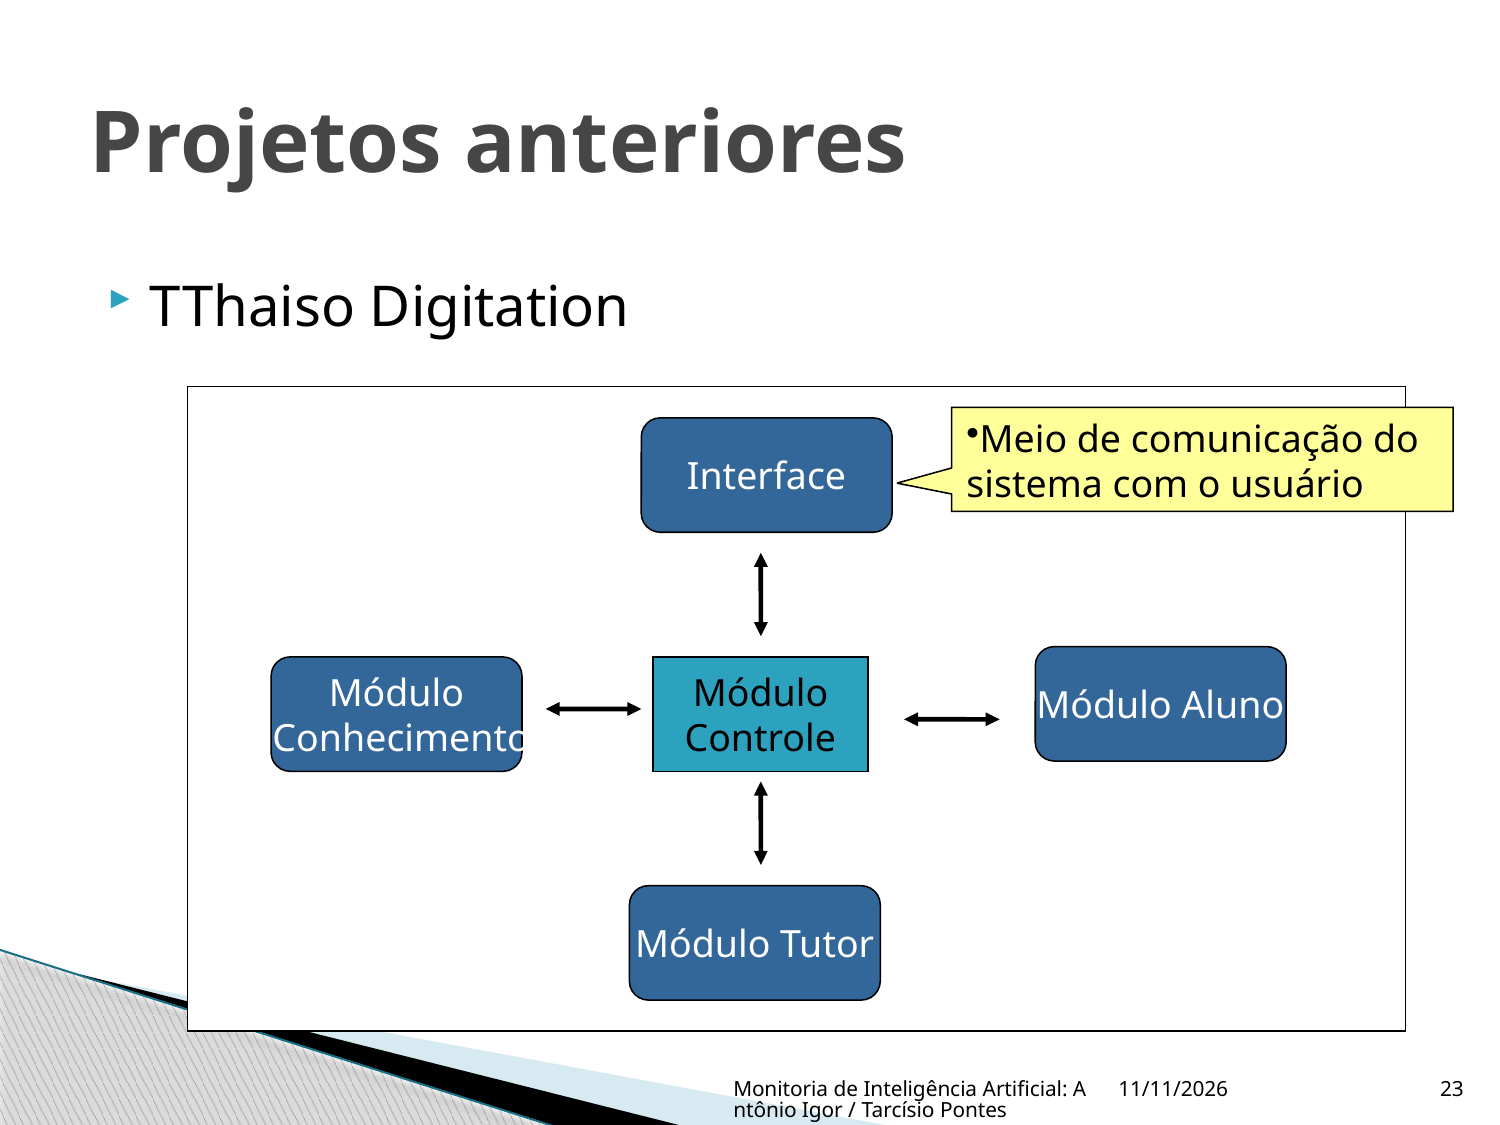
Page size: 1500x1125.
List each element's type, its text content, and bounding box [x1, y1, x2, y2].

title Projetos anteriores [75, 45, 1425, 233]
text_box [187, 386, 1454, 1032]
slide_number 23 [1418, 1051, 1479, 1112]
footer Monitoria de Inteligência Artificial: Antônio Igor / Tarcísio Pontes [718, 1051, 1105, 1112]
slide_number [1105, 1051, 1418, 1112]
list TThaiso Digitation [75, 262, 1425, 375]
